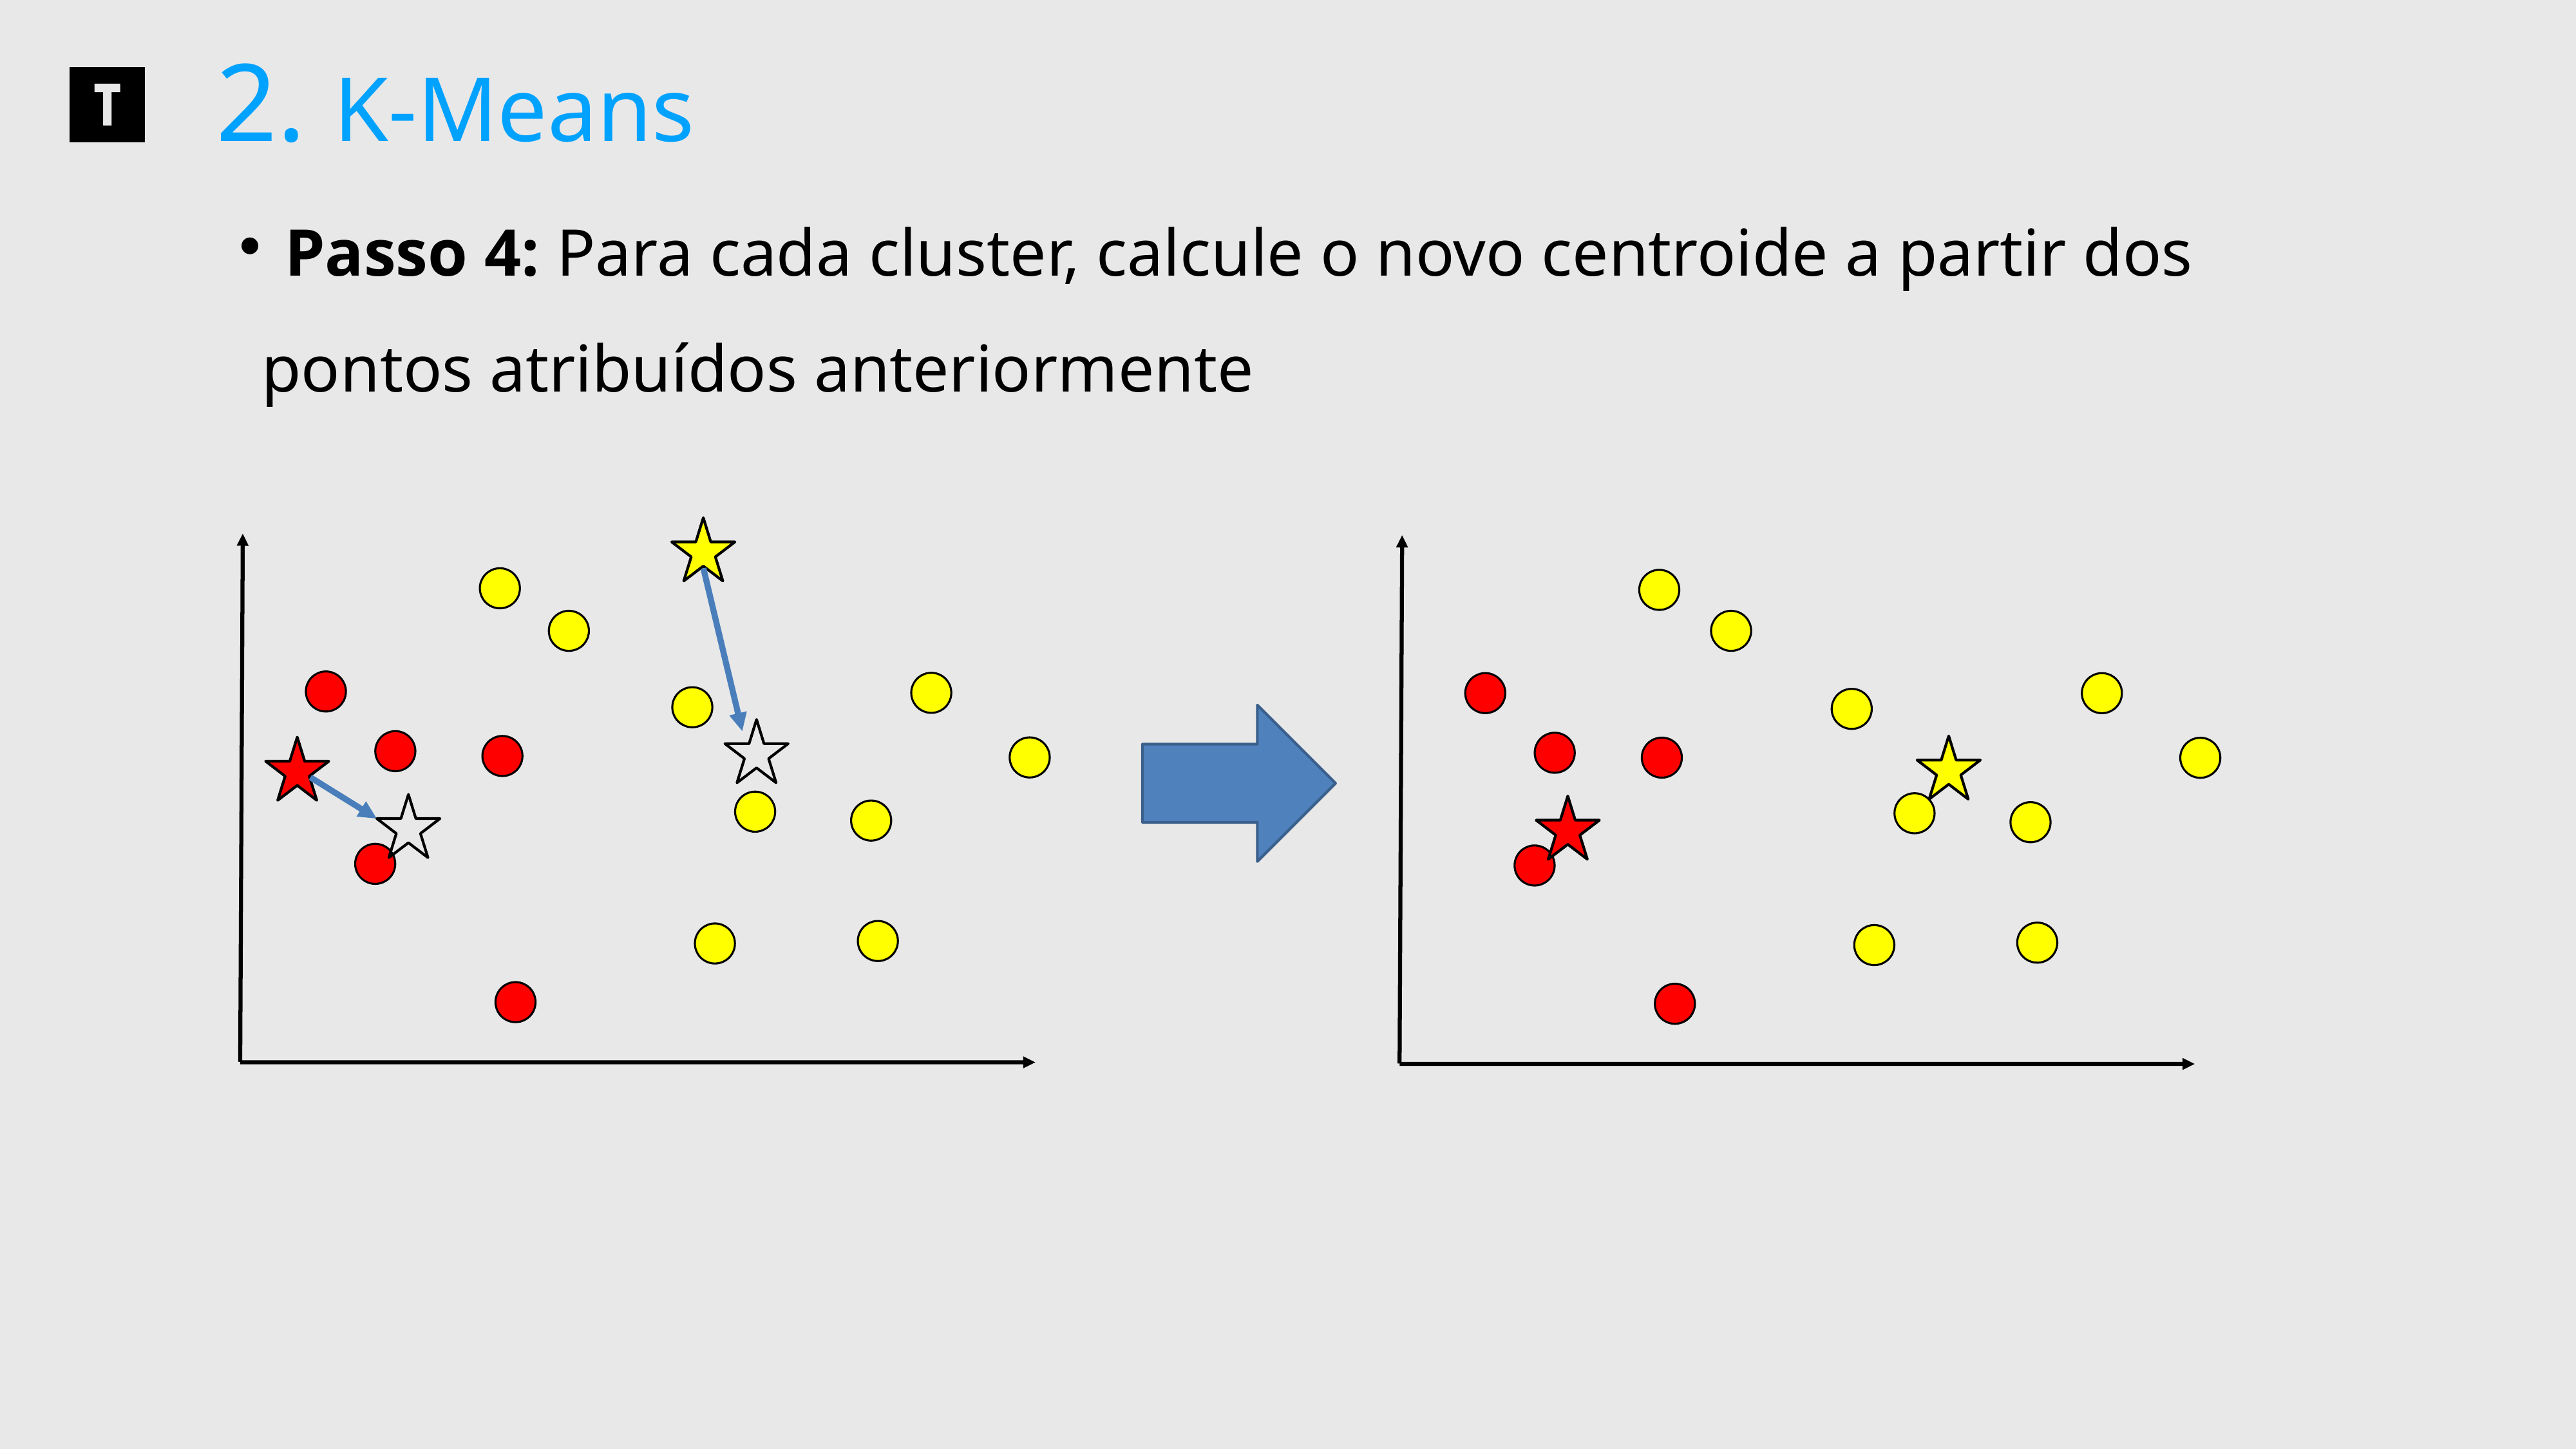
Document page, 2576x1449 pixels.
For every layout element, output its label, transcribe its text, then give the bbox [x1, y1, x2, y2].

text_box [1142, 705, 1336, 862]
text_box [1894, 793, 1935, 833]
text_box [482, 735, 523, 777]
text_box [1514, 845, 1555, 886]
text_box [2180, 737, 2221, 778]
text_box [549, 611, 589, 651]
text_box [2017, 922, 2058, 963]
text_box [1642, 737, 1682, 778]
text_box [1639, 569, 1680, 611]
text_box [1465, 673, 1506, 714]
text_box [1397, 535, 1406, 1063]
text_box [1654, 983, 1695, 1024]
text_box 2. K-Means [211, 28, 1718, 167]
text_box [2010, 802, 2051, 842]
text_box [355, 844, 395, 884]
text_box [265, 737, 329, 800]
text_box [911, 672, 952, 713]
text_box [240, 1058, 1036, 1066]
text_box [1832, 688, 1872, 729]
text_box [310, 777, 377, 819]
text_box [1710, 611, 1752, 651]
text_box [1854, 925, 1895, 965]
text_box [305, 671, 346, 712]
text_box [495, 981, 536, 1023]
text_box [1917, 735, 1981, 799]
text_box [694, 923, 735, 964]
text_box [2081, 673, 2122, 714]
text_box [735, 791, 775, 832]
text_box [1391, 592, 1401, 929]
text_box [851, 800, 891, 841]
text_box [375, 731, 416, 772]
text_box [703, 568, 744, 732]
text_box Passo 4: Para cada cluster, calcule o novo centroide a partir dos pontos atribuídos anteriormente [211, 167, 2327, 372]
text_box [1399, 1059, 2195, 1068]
text_box [724, 719, 788, 783]
text_box [1009, 737, 1050, 778]
text_box [1535, 732, 1575, 773]
picture [70, 67, 145, 142]
text_box [377, 794, 440, 858]
text_box [232, 591, 242, 927]
text_box [232, 372, 243, 589]
text_box [672, 687, 713, 728]
text_box [238, 533, 247, 1062]
text_box [858, 921, 898, 961]
text_box [480, 568, 520, 609]
text_box [1536, 796, 1600, 860]
text_box [671, 517, 735, 582]
